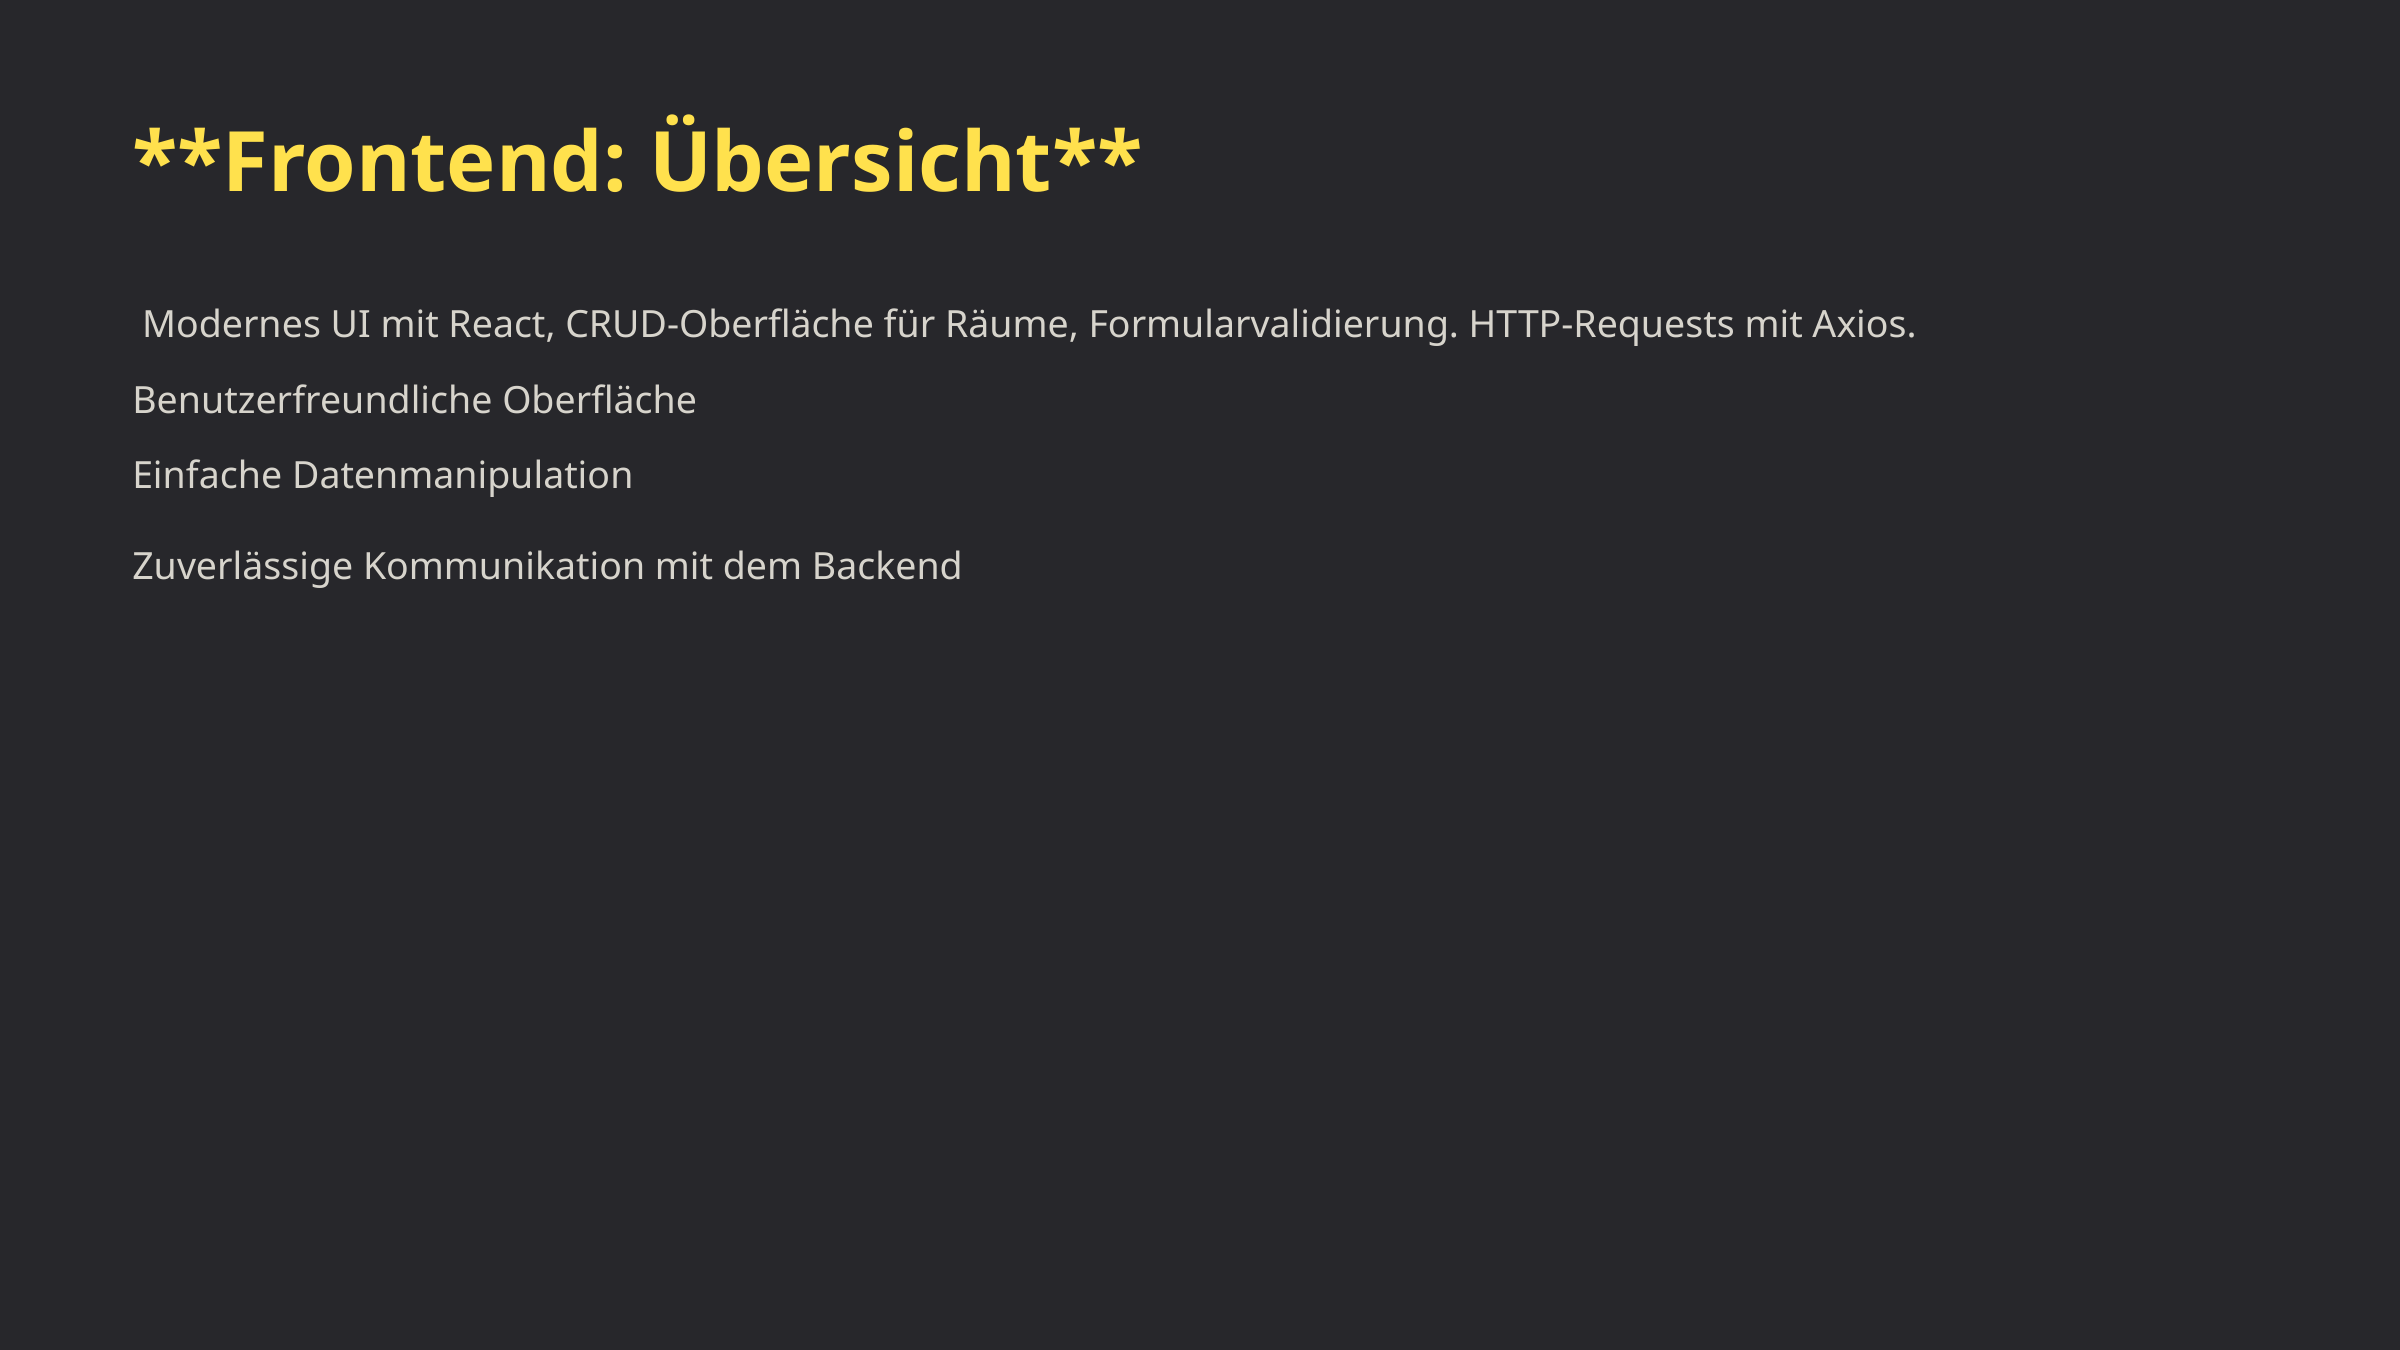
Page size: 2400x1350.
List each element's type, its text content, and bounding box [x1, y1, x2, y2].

text_box Einfache Datenmanipulation [132, 435, 2268, 497]
text_box Modernes UI mit React, CRUD-Oberfläche für Räume, Formularvalidierung. HTTP-Requests mit Axios. [132, 284, 2268, 346]
text_box Zuverlässige Kommunikation mit dem Backend [132, 526, 2268, 588]
text_box **Frontend: Übersicht** [132, 104, 1143, 209]
text_box Benutzerfreundliche Oberfläche [132, 360, 2268, 421]
